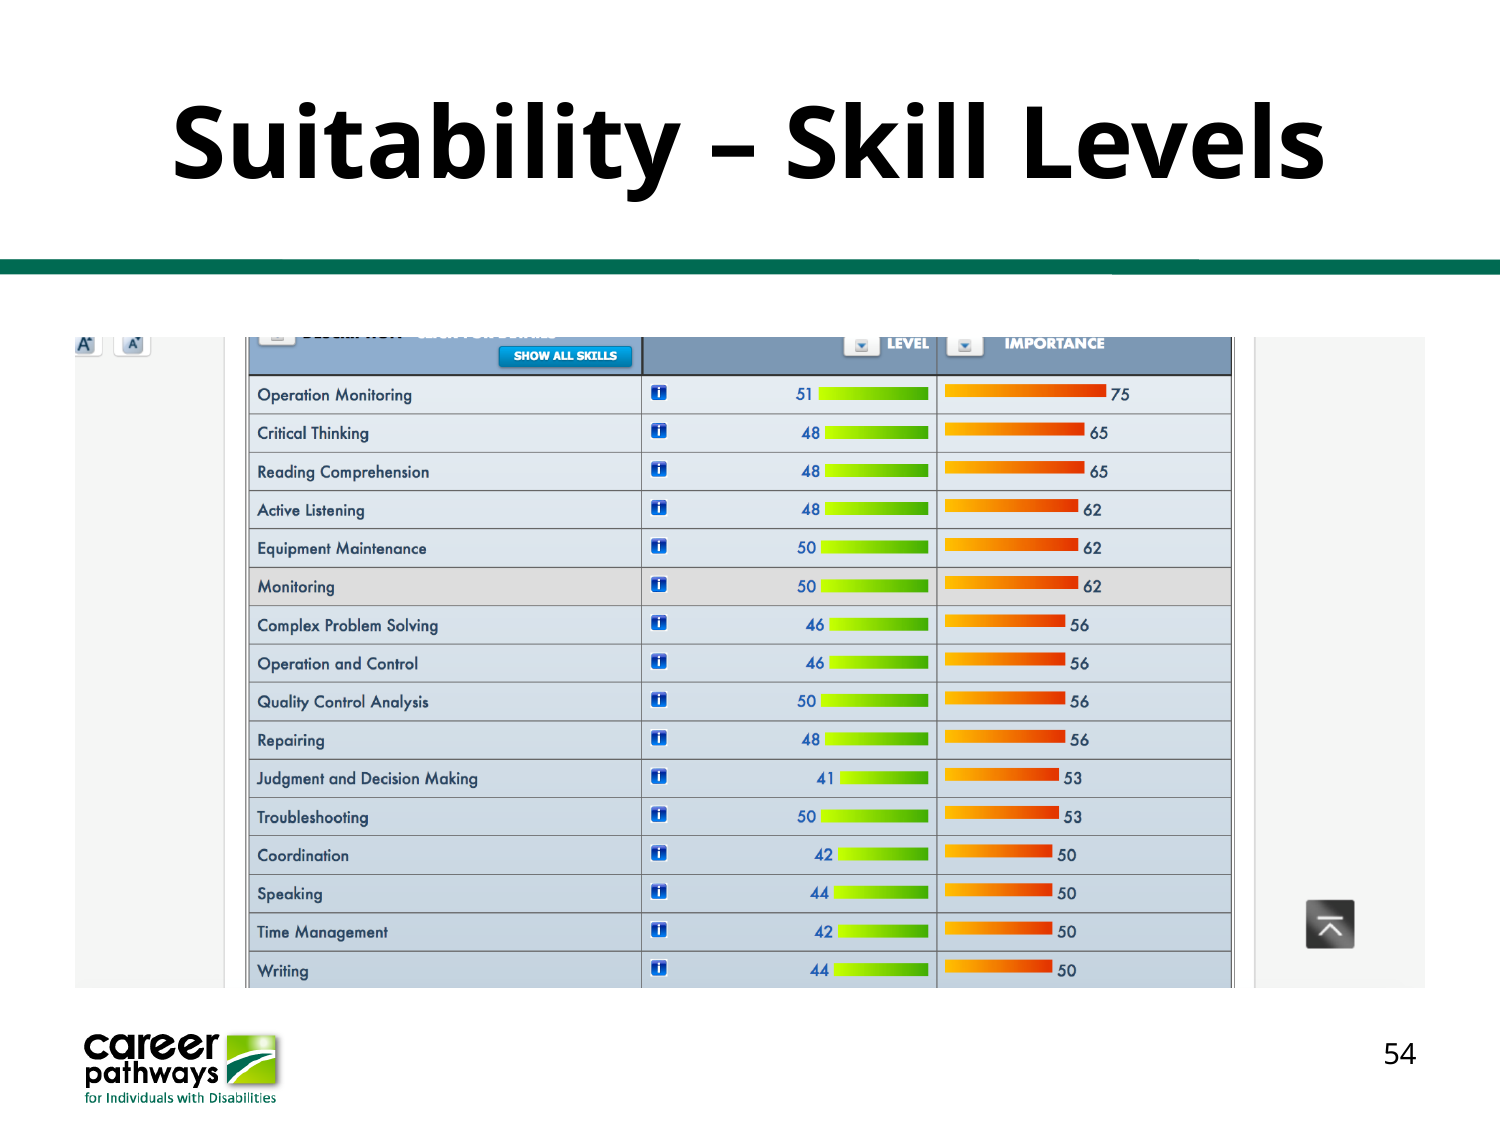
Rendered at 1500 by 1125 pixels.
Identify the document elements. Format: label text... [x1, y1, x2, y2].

slide_number 54 [1350, 1025, 1450, 1085]
picture [77, 1026, 285, 1107]
title Suitability – Skill Levels [75, 45, 1425, 233]
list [73, 336, 1426, 989]
